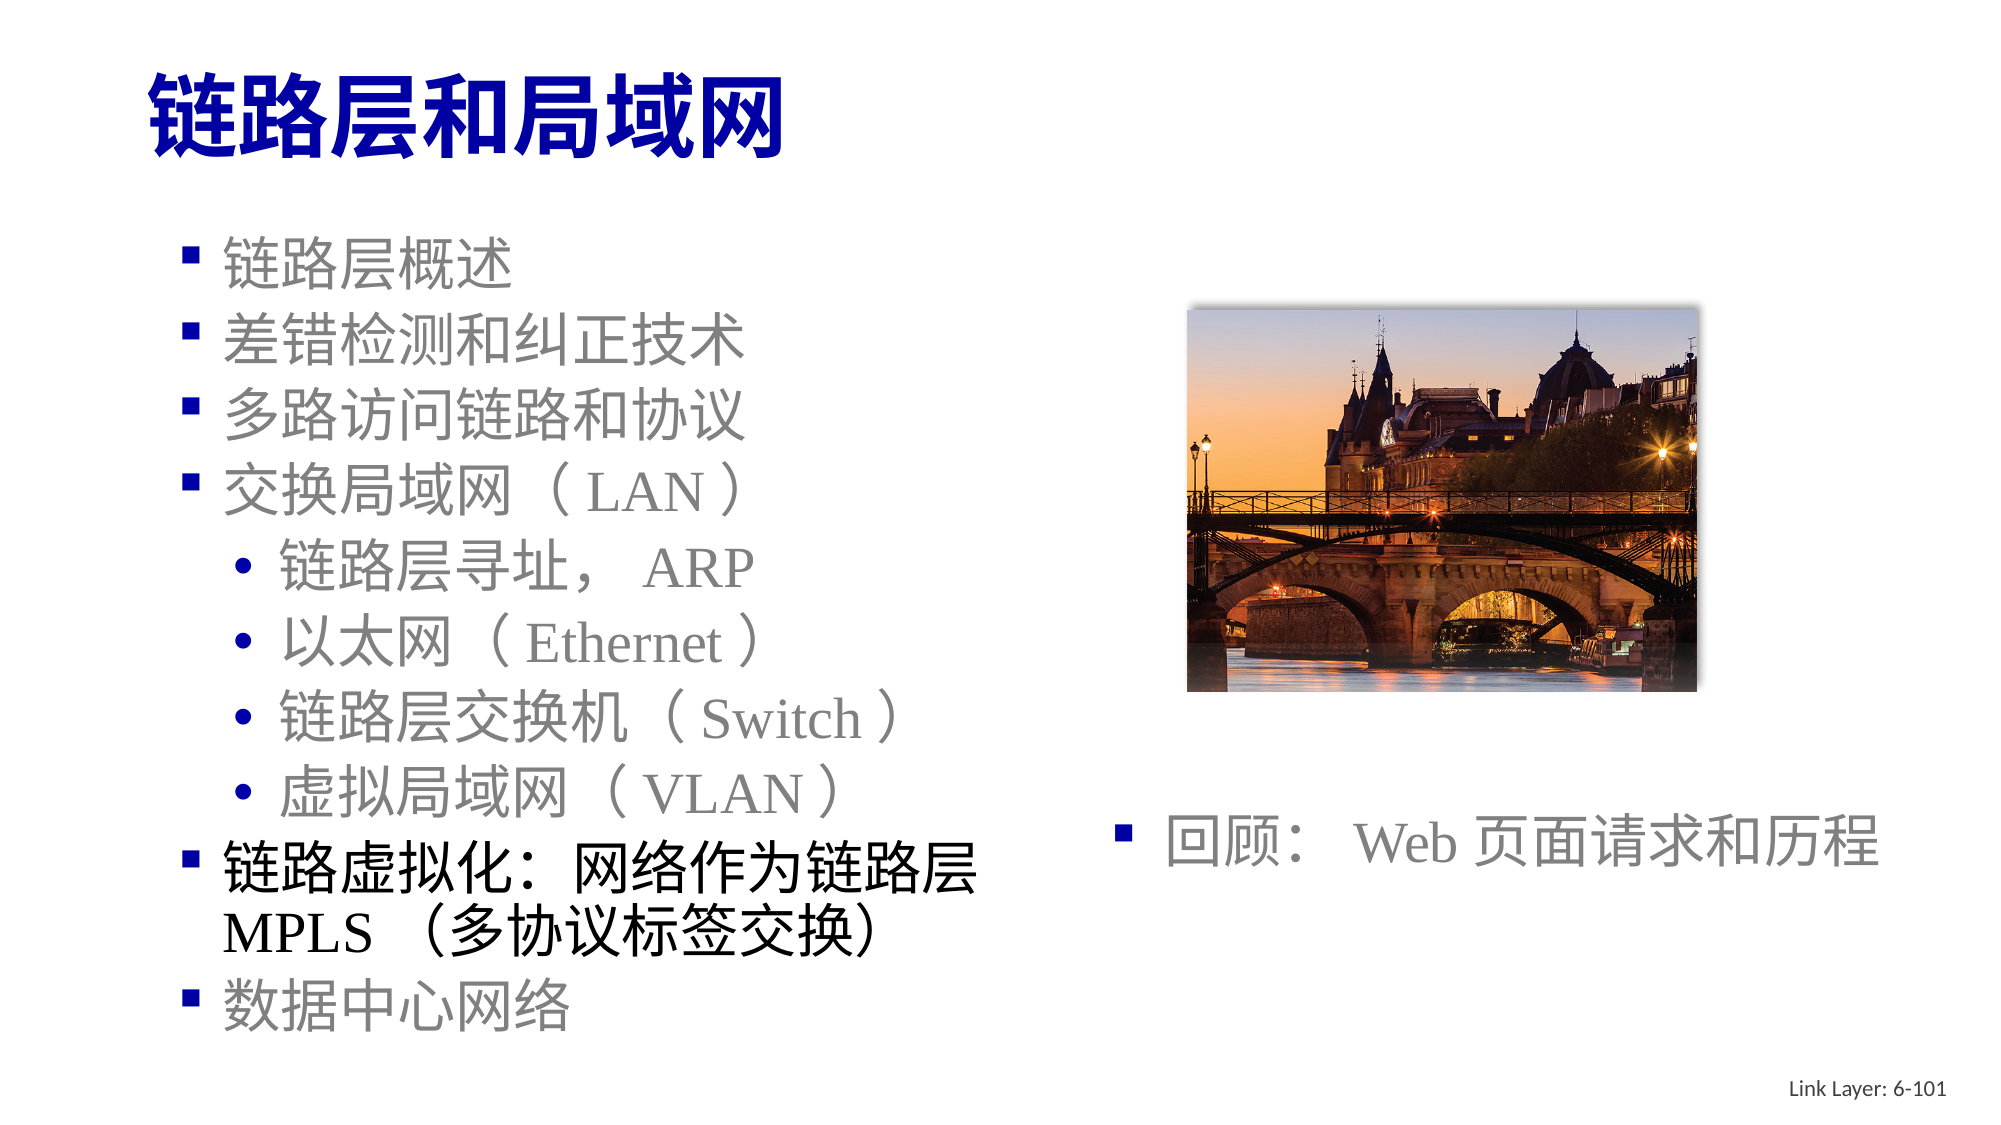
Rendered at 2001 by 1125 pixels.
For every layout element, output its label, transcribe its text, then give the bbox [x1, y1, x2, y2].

slide_number Link Layer: 6-101 [1512, 1056, 1963, 1117]
picture [1187, 310, 1697, 692]
text_box 回顾：Web页面请求和历程 [1075, 804, 1907, 966]
title 链路层和局域网 [131, 47, 1856, 195]
text_box 链路层概述 差错检测和纠正技术 多路访问链路和协议 交换局域网（LAN） 链路层寻址，ARP 以太网（Ethernet） 链路层交换机（Switch） 虚拟局域网（VLAN） 链路虚拟化：网络作为链路层 MPLS（多协议标签交换） 数据中心网络 [160, 227, 1075, 1055]
